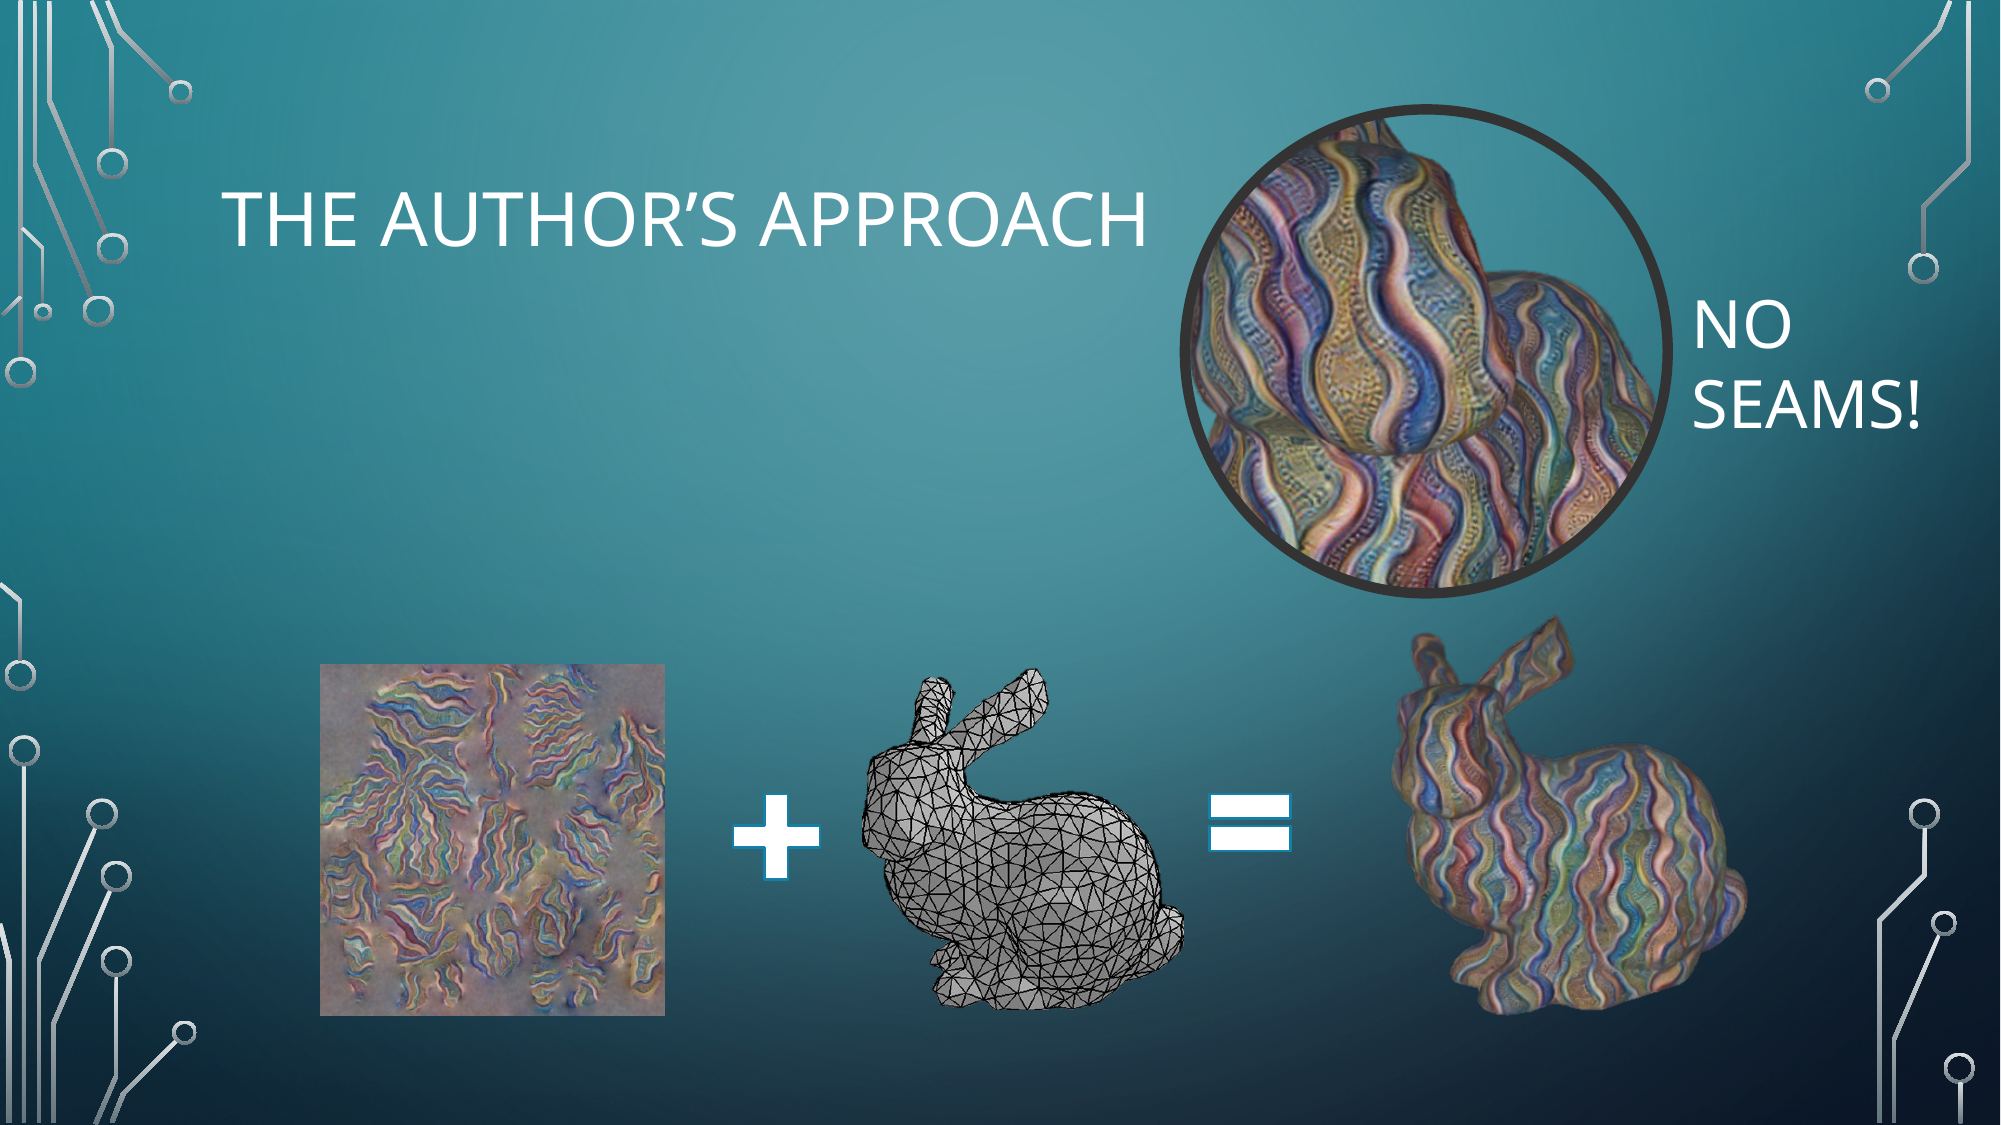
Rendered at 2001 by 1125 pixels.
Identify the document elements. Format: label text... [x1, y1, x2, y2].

title The Author’s approach [187, 101, 1813, 344]
picture [1184, 109, 1668, 594]
text_box [732, 793, 821, 881]
text_box [1208, 825, 1292, 852]
picture [1374, 612, 1757, 1026]
picture [319, 663, 666, 1016]
picture [854, 661, 1186, 1016]
text_box [1208, 793, 1292, 820]
text_box NO SEAMS! [1677, 274, 1948, 450]
